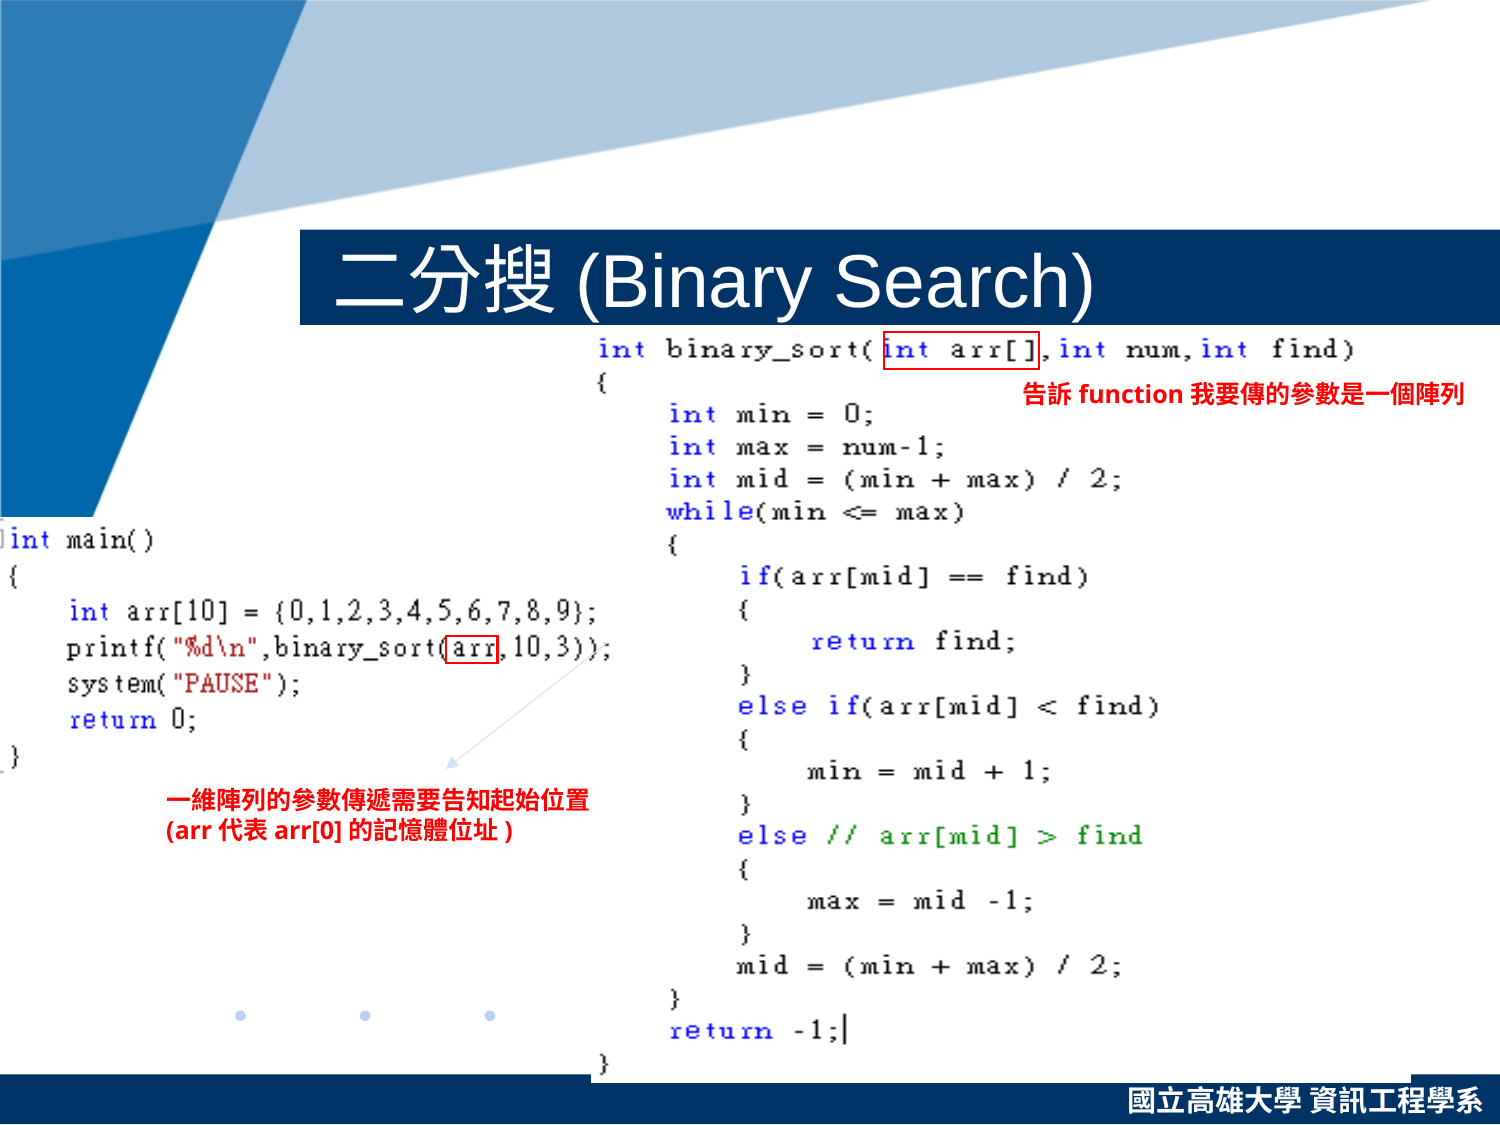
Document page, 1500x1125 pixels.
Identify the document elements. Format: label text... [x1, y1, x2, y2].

text_box 一維陣列的參數傳遞需要告知起始位置 (arr代表arr[0]的記憶體位址) [151, 782, 591, 853]
picture [0, 0, 1500, 1083]
text_box 告訴function我要傳的參數是一個陣列 [1411, 371, 1500, 416]
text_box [445, 642, 609, 769]
title 二分搜(Binary Search) [300, 229, 1500, 325]
